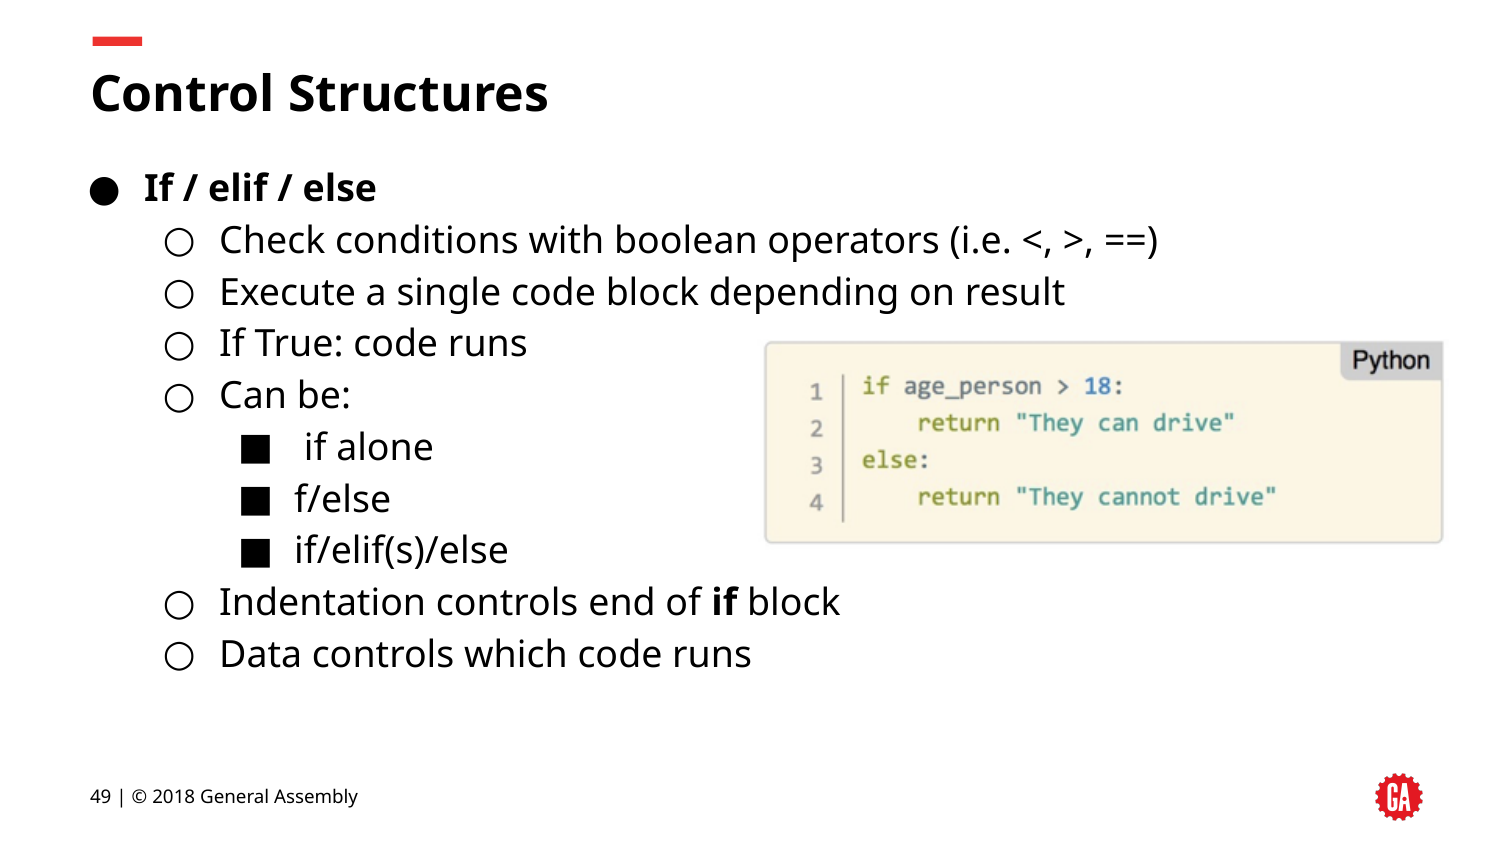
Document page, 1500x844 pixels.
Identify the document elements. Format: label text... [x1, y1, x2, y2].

list If / elif / else Check conditions with boolean operators (i.e. <, >, ==) Execute a single code block depending on result If True: code runs Can be: if alone f/else if/elif(s)/else Indentation controls end of if block Data controls which code runs [54, 142, 1407, 683]
picture [1373, 771, 1425, 823]
picture [749, 323, 1466, 556]
title Control Structures [75, 46, 1473, 140]
slide_number ‹#› | © 2018 General Assembly [75, 764, 545, 830]
